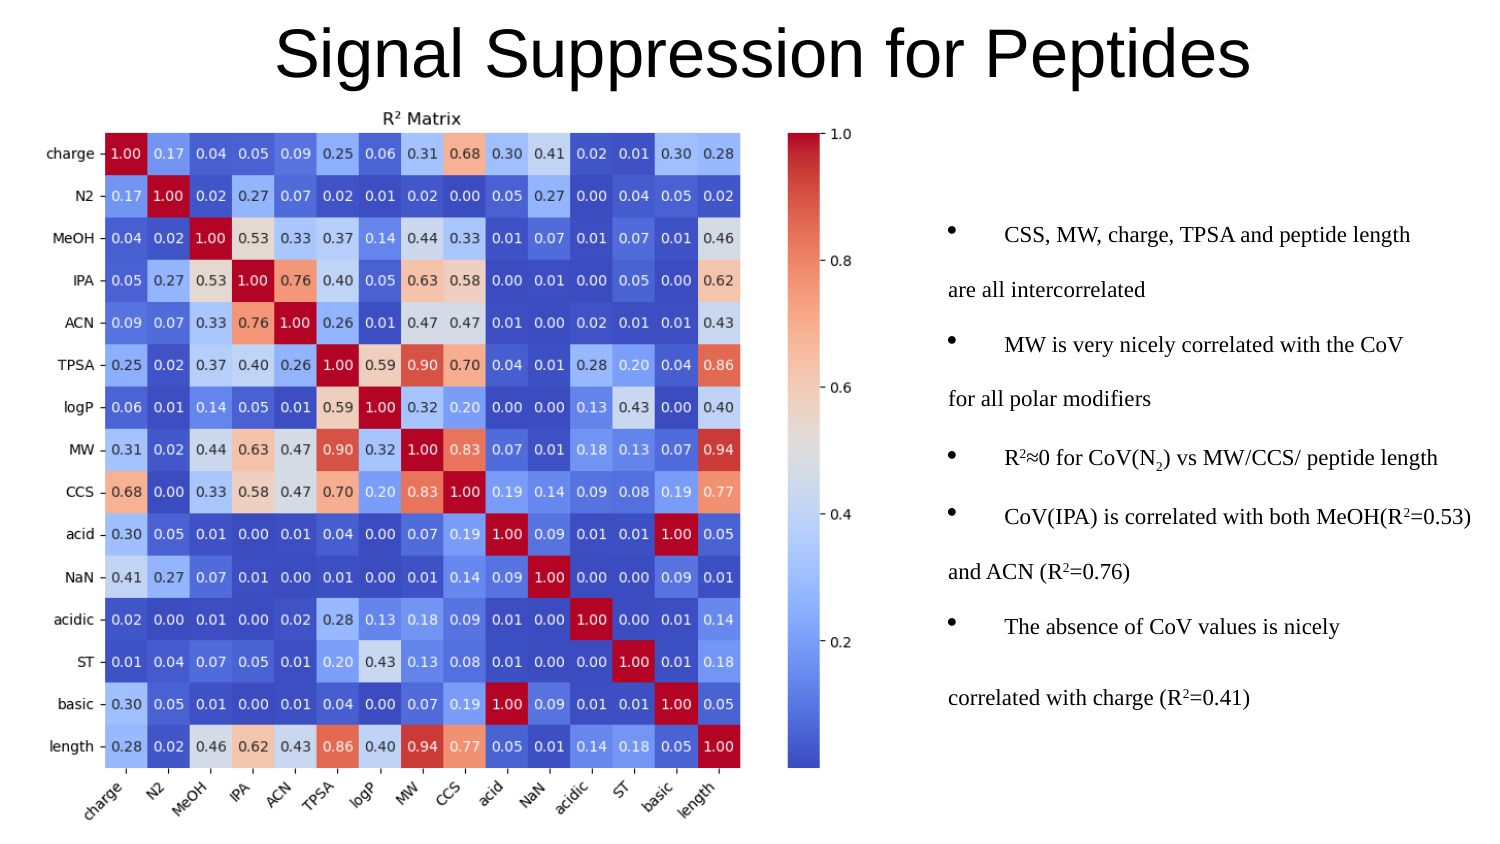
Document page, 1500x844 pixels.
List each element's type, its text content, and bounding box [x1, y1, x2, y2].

picture [35, 102, 862, 833]
text_box Signal Suppression for Peptides [94, 10, 1433, 108]
text_box CSS, MW, charge, TPSA and peptide length are all intercorrelated MW is very nicely correlated with the CoV for all polar modifiers R2≈0 for CoV(N2) vs MW/CCS/ peptide length CoV(IPA) is correlated with both MeOH(R2=0.53) and ACN (R2=0.76) The absence of CoV values is nicely correlated with charge (R2=0.41) [933, 184, 1492, 718]
